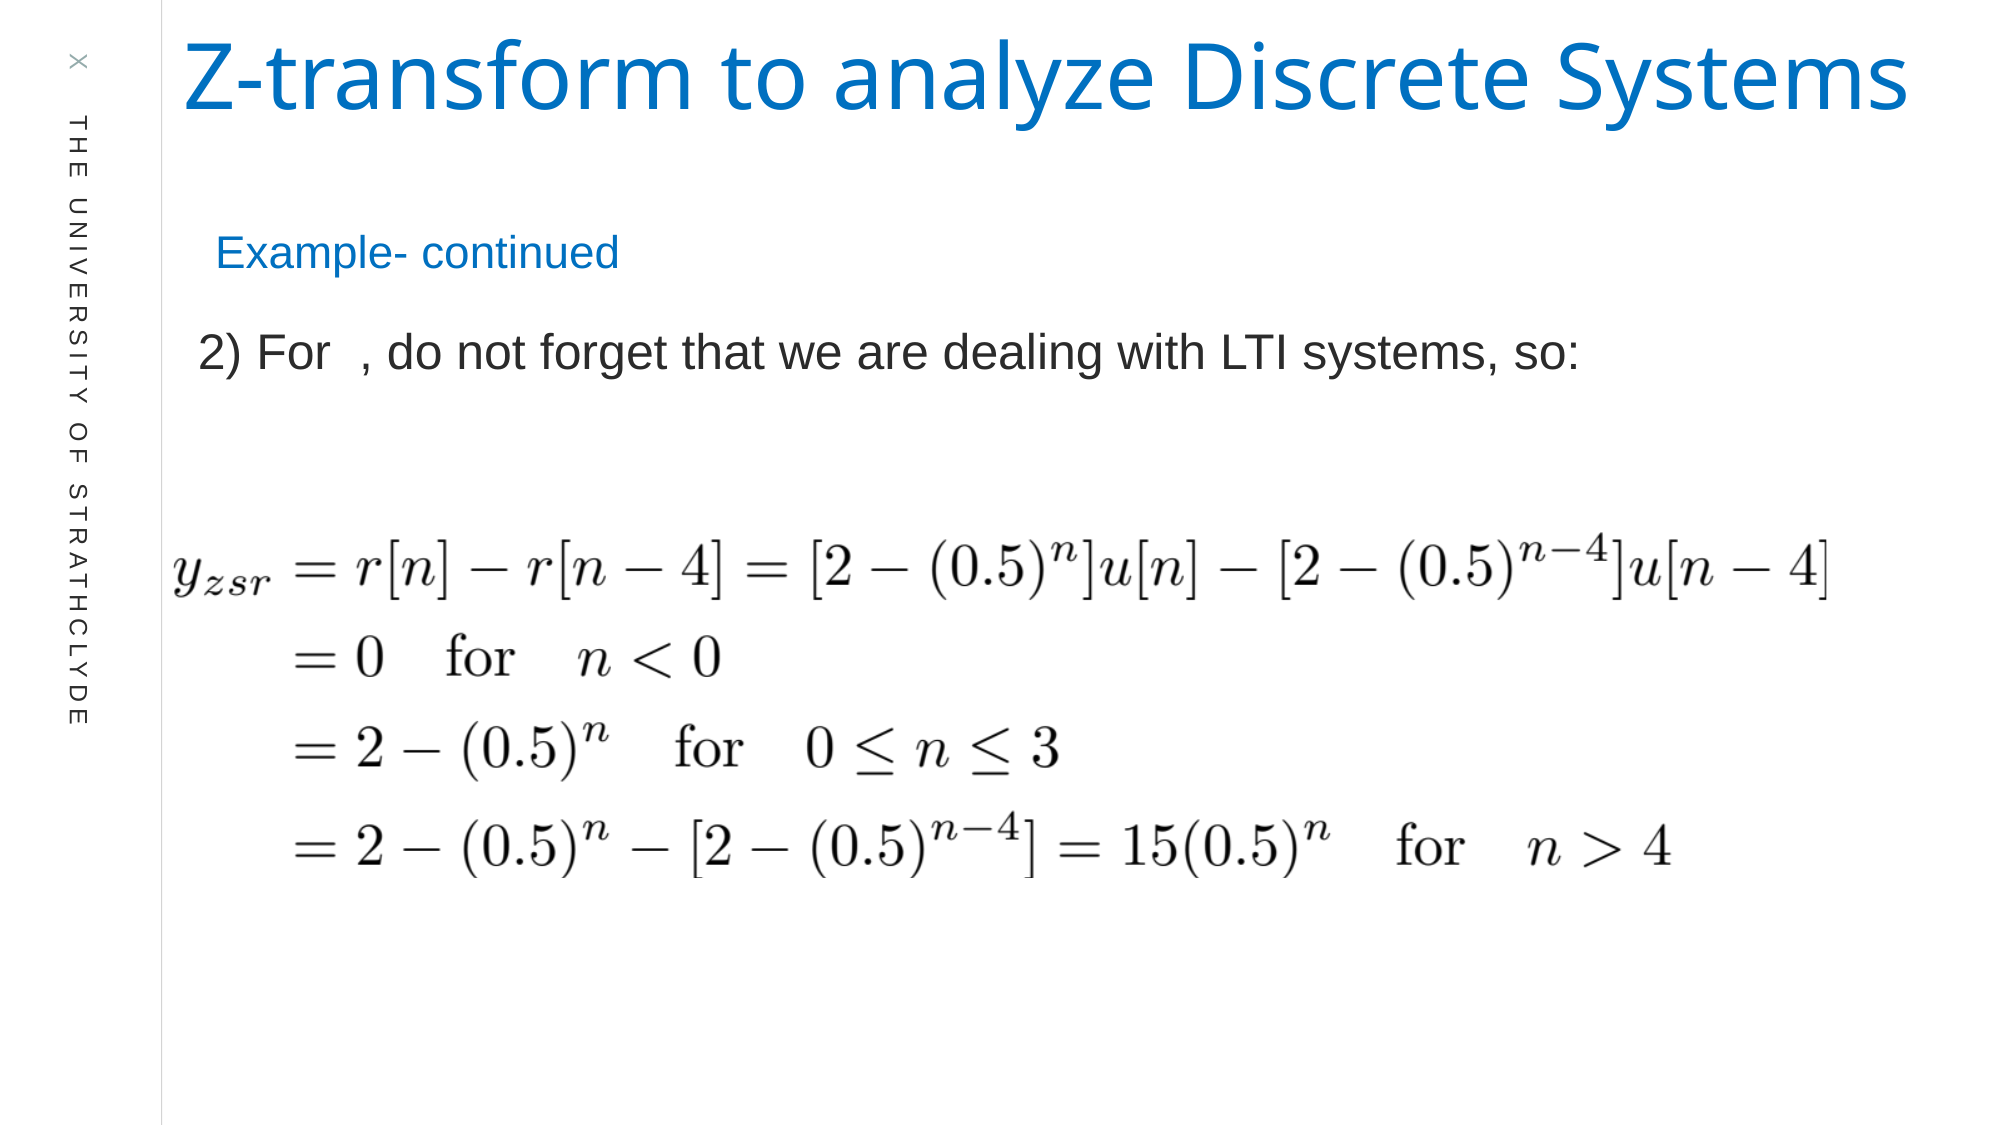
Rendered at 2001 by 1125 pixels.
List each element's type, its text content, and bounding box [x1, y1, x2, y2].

title Z-transform to analyze Discrete Systems [183, 7, 2000, 126]
picture [173, 532, 1827, 878]
text_box Example- continued [200, 215, 644, 285]
